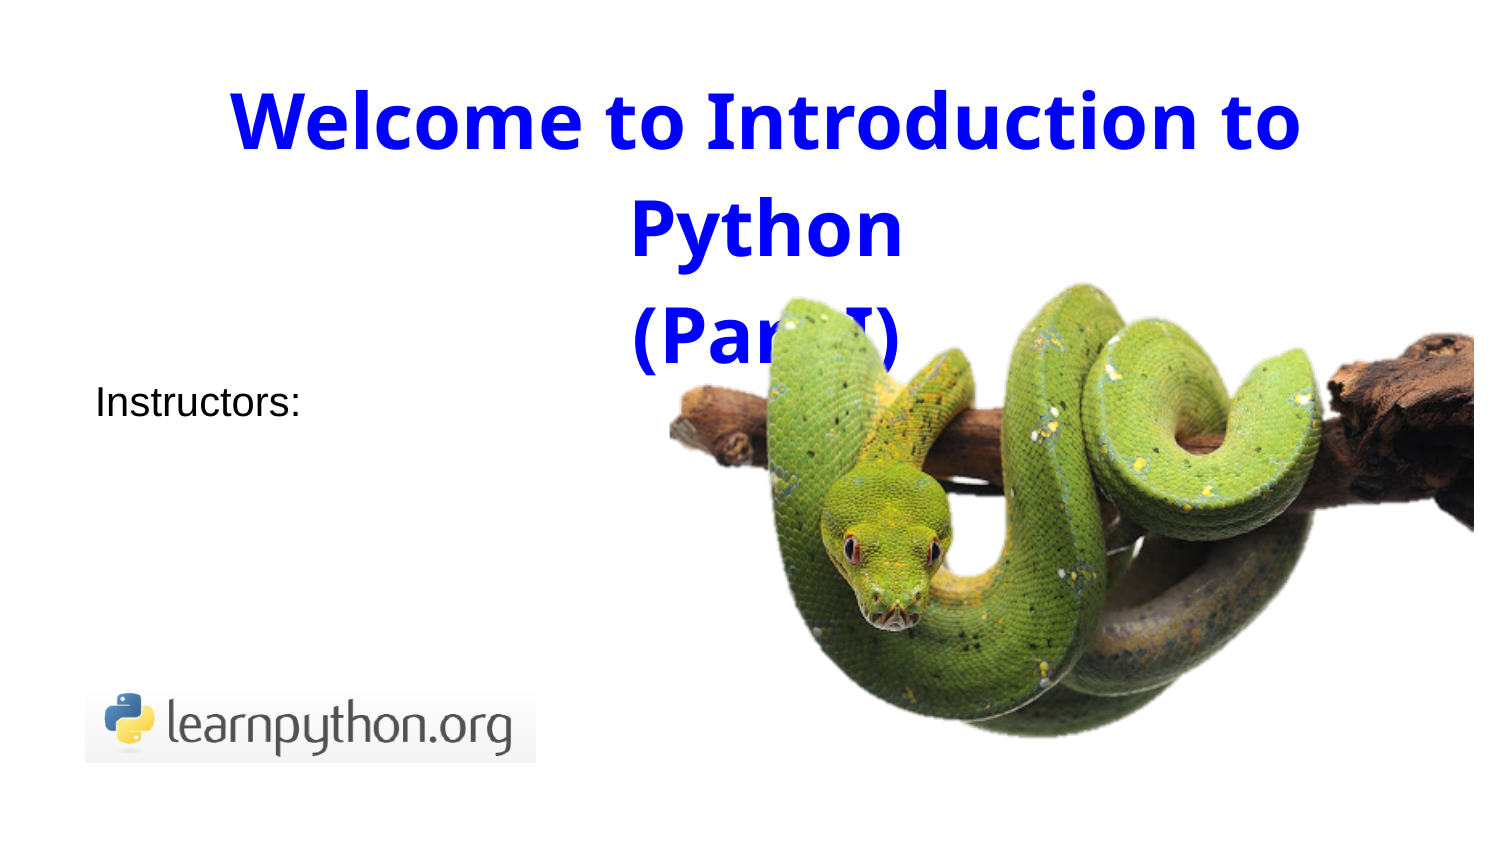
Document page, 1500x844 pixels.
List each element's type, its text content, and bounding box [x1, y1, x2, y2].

list Welcome to Introduction to Python (Part I) [97, 50, 1436, 264]
picture [651, 137, 1475, 844]
picture [85, 684, 536, 763]
text_box Instructors: [79, 360, 645, 441]
